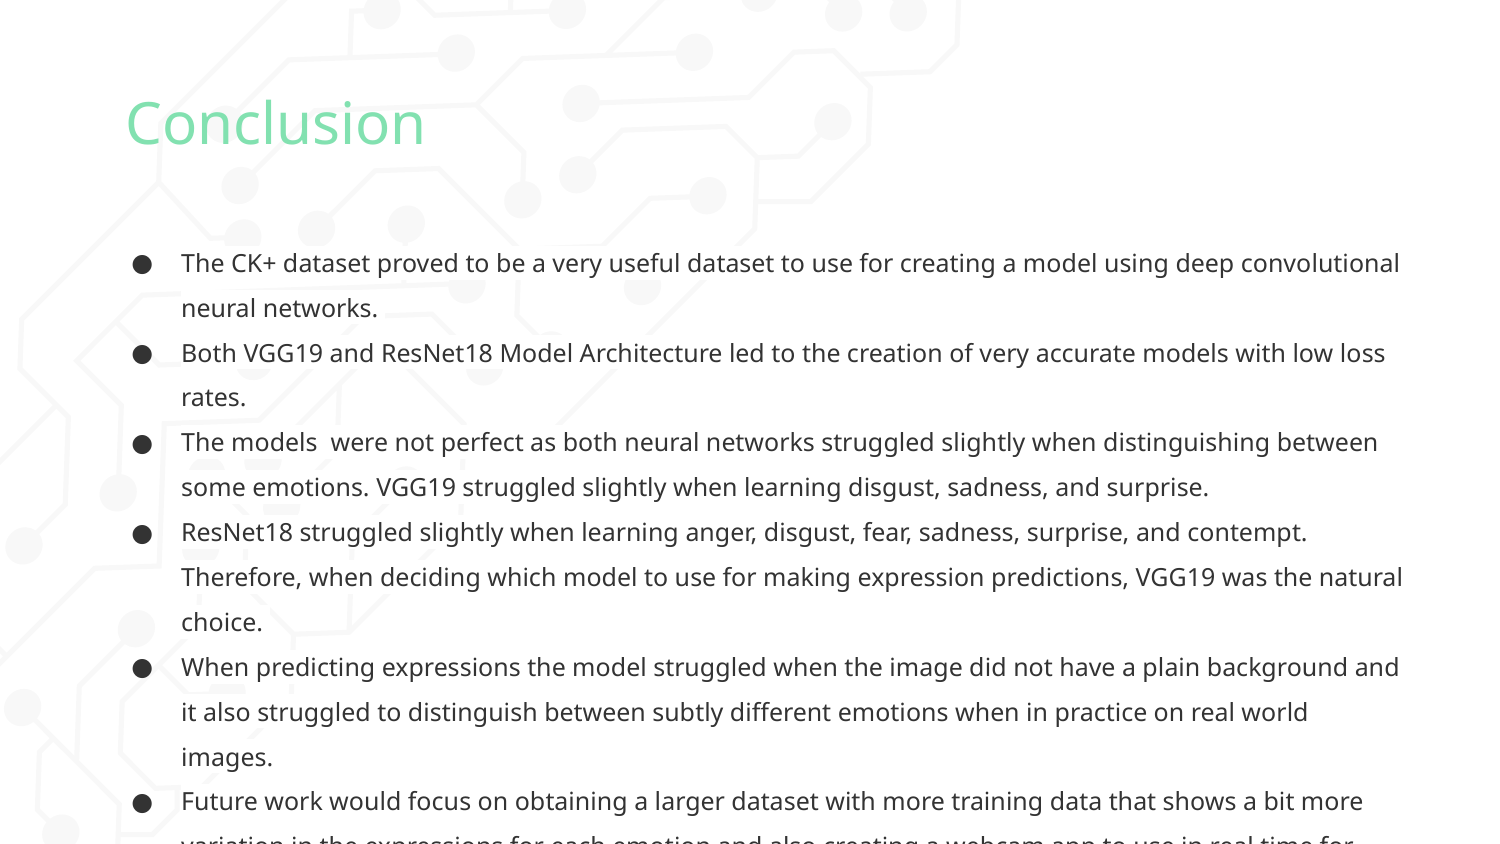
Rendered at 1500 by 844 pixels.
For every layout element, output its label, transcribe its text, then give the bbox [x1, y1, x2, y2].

title Conclusion [110, 71, 889, 166]
list The CK+ dataset proved to be a very useful dataset to use for creating a model using deep convolutional neural networks. Both VGG19 and ResNet18 Model Architecture led to the creation of very accurate models with low loss rates. The models were not perfect as both neural networks struggled slightly when distinguishing between some emotions. VGG19 struggled slightly when learning disgust, sadness, and surprise. ResNet18 struggled slightly when learning anger, disgust, fear, sadness, surprise, and contempt. Therefore, when deciding which model to use for making expression predictions, VGG19 was the natural choice. When predicting expressions the model struggled when the image did not have a plain background and it also struggled to distinguish between subtly different emotions when in practice on real world images. Future work would focus on obtaining a larger dataset with more training data that shows a bit more variation in the expressions for each emotion and also creating a webcam app to use in real time for individuals such as my sister-in-law. [91, 217, 1421, 721]
